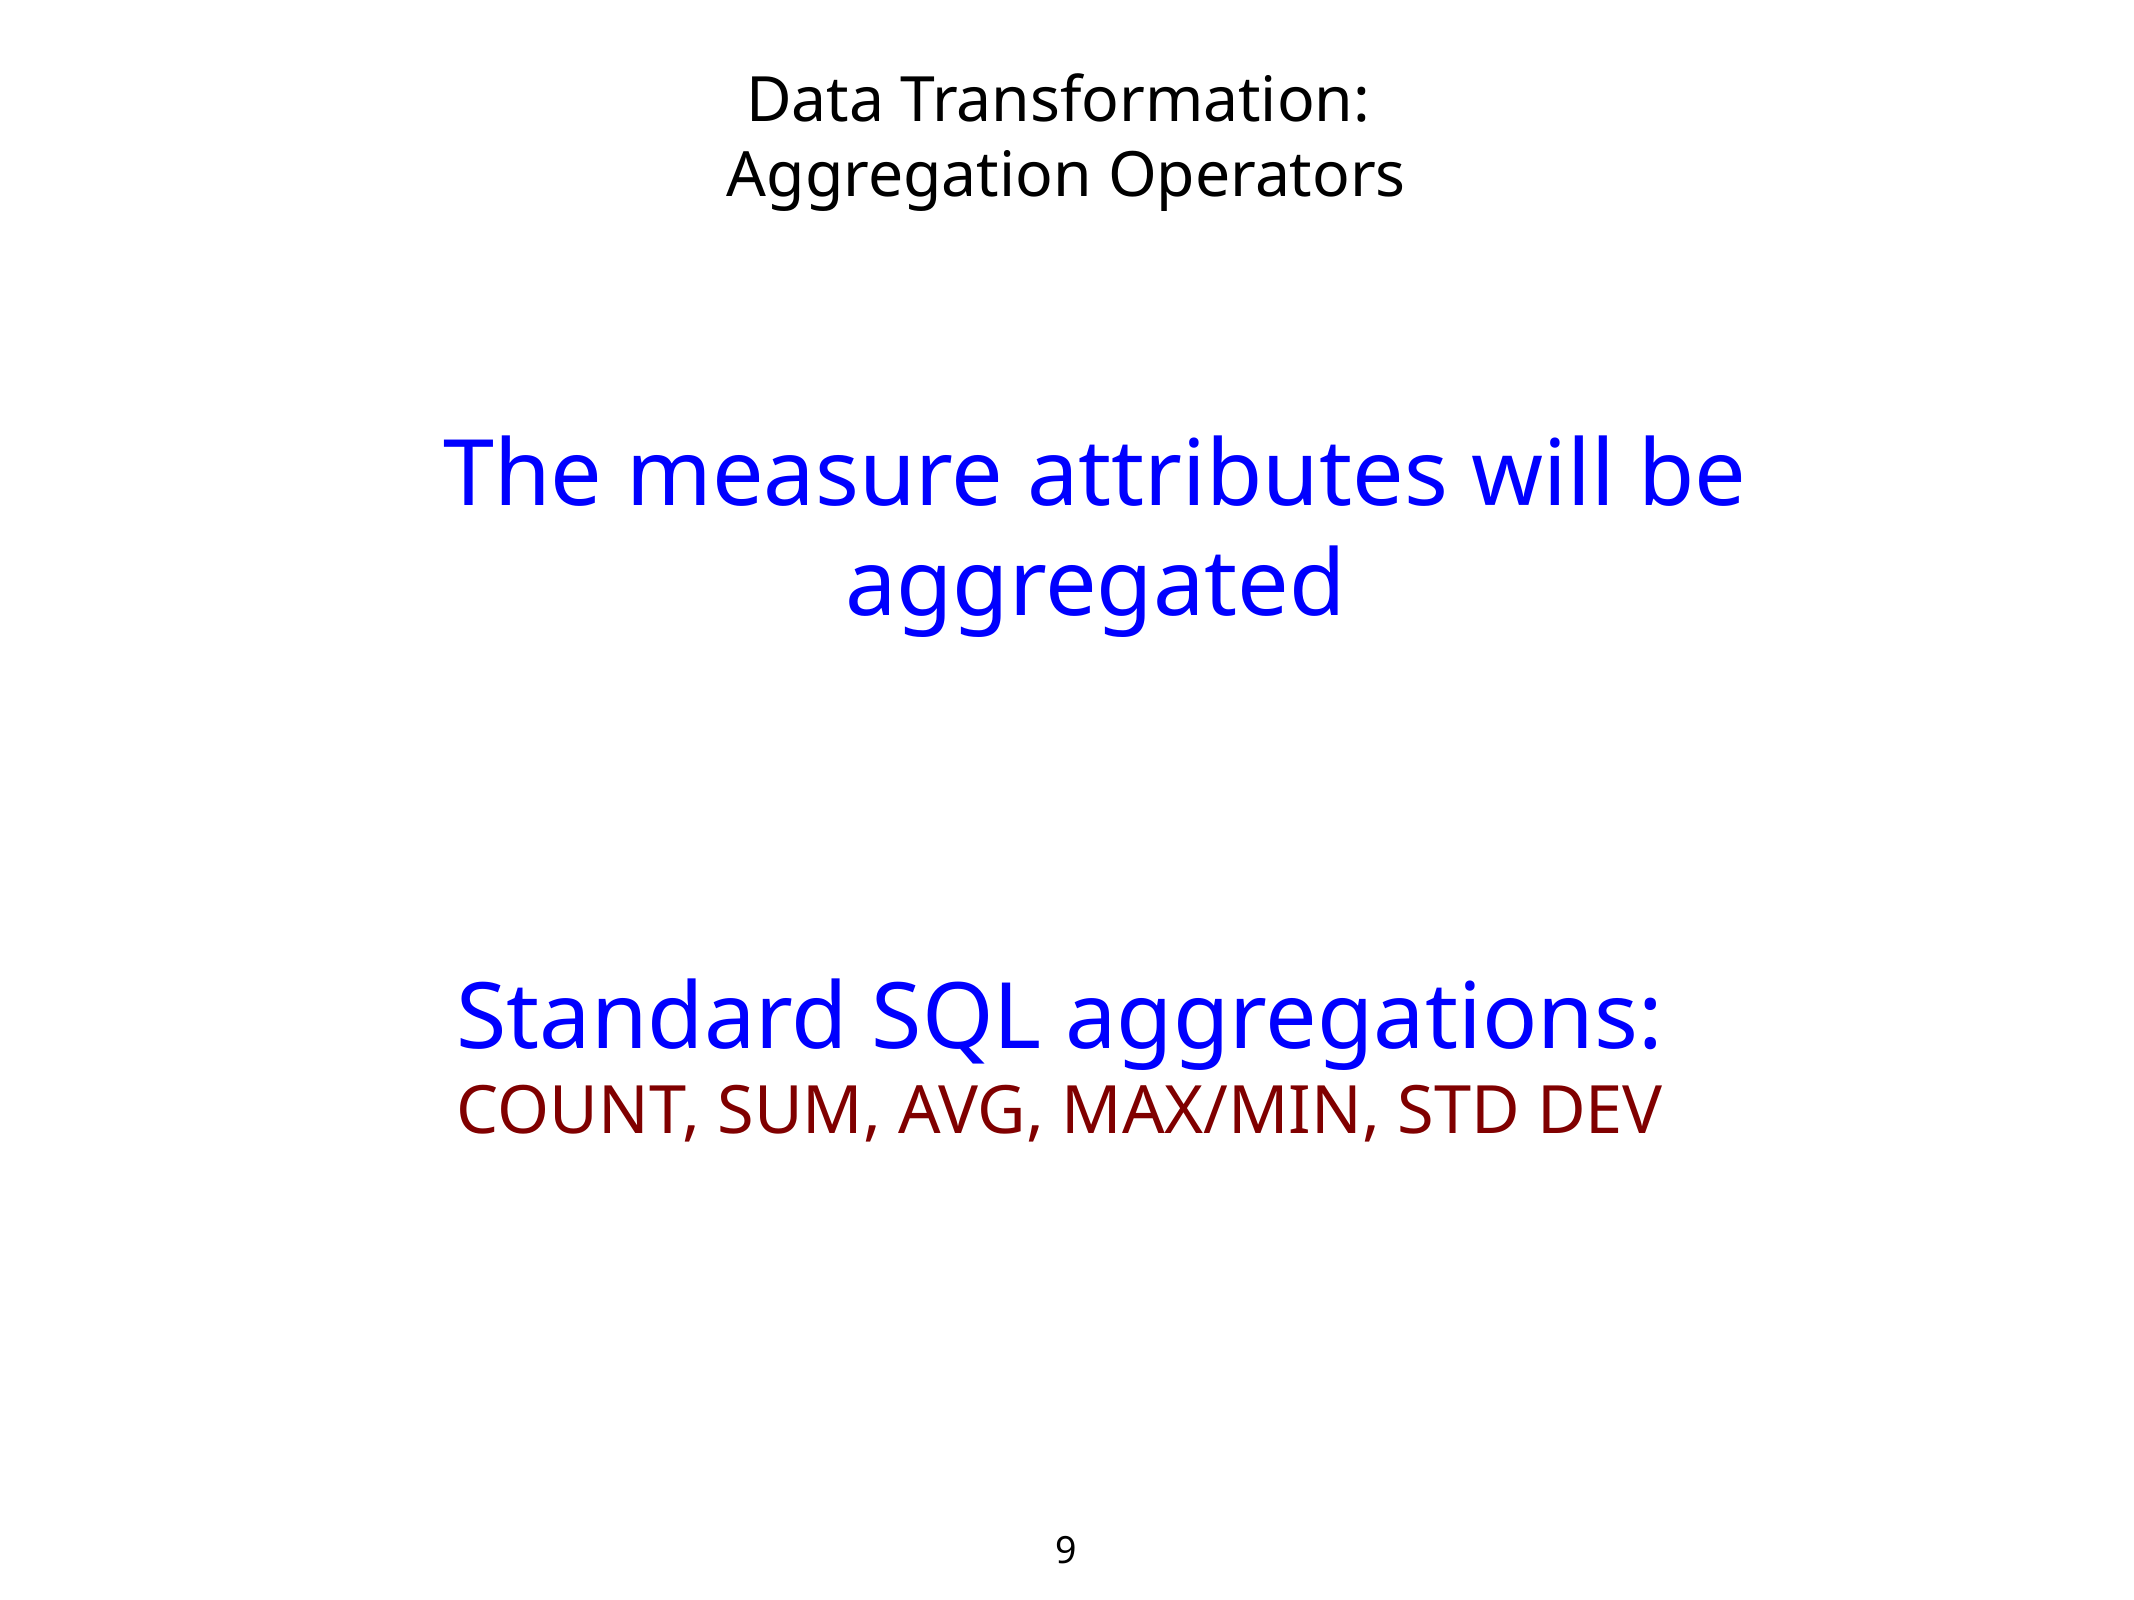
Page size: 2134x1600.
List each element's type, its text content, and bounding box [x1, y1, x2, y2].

slide_number 9 [1034, 1517, 1097, 1581]
text_box The measure attributes will be aggregated [277, 406, 1915, 642]
text_box Standard SQL aggregations: COUNT, SUM, AVG, MAX/MIN, STD DEV [241, 949, 1880, 1155]
title Data Transformation: Aggregation Operators [0, 49, 2134, 219]
